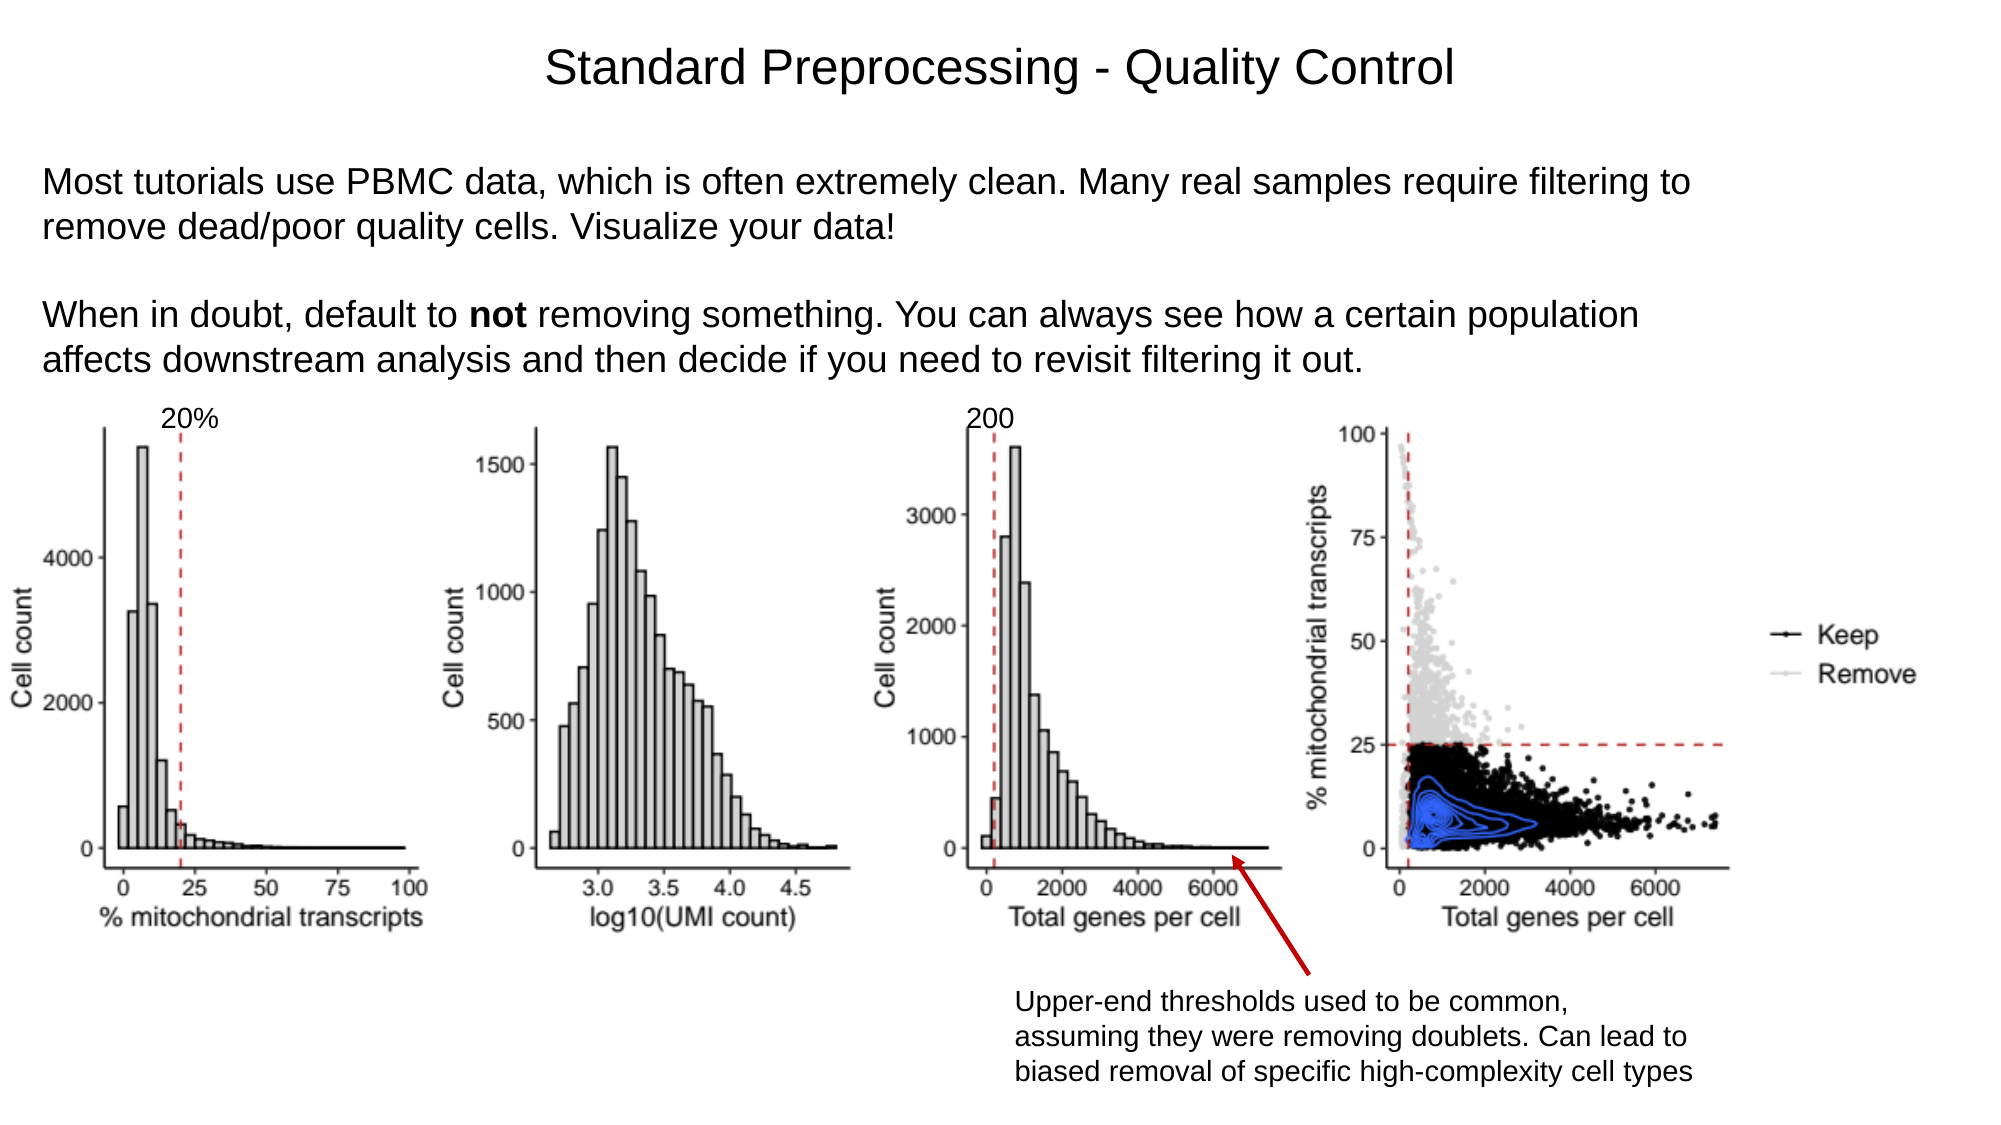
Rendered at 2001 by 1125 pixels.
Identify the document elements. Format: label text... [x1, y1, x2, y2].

text_box Standard Preprocessing - Quality Control [0, 27, 2000, 102]
text_box When in doubt, default to not removing something. You can always see how a certain population affects downstream analysis and then decide if you need to revisit filtering it out. [27, 282, 1764, 388]
picture [0, 415, 1939, 941]
text_box Upper-end thresholds used to be common, assuming they were removing doublets. Can lead to biased removal of specific high-complexity cell types [999, 974, 1712, 1095]
text_box Most tutorials use PBMC data, which is often extremely clean. Many real samples require filtering to remove dead/poor quality cells. Visualize your data! [27, 149, 1764, 255]
text_box 200 [951, 392, 1030, 415]
text_box 20% [145, 392, 235, 415]
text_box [1231, 854, 1309, 975]
